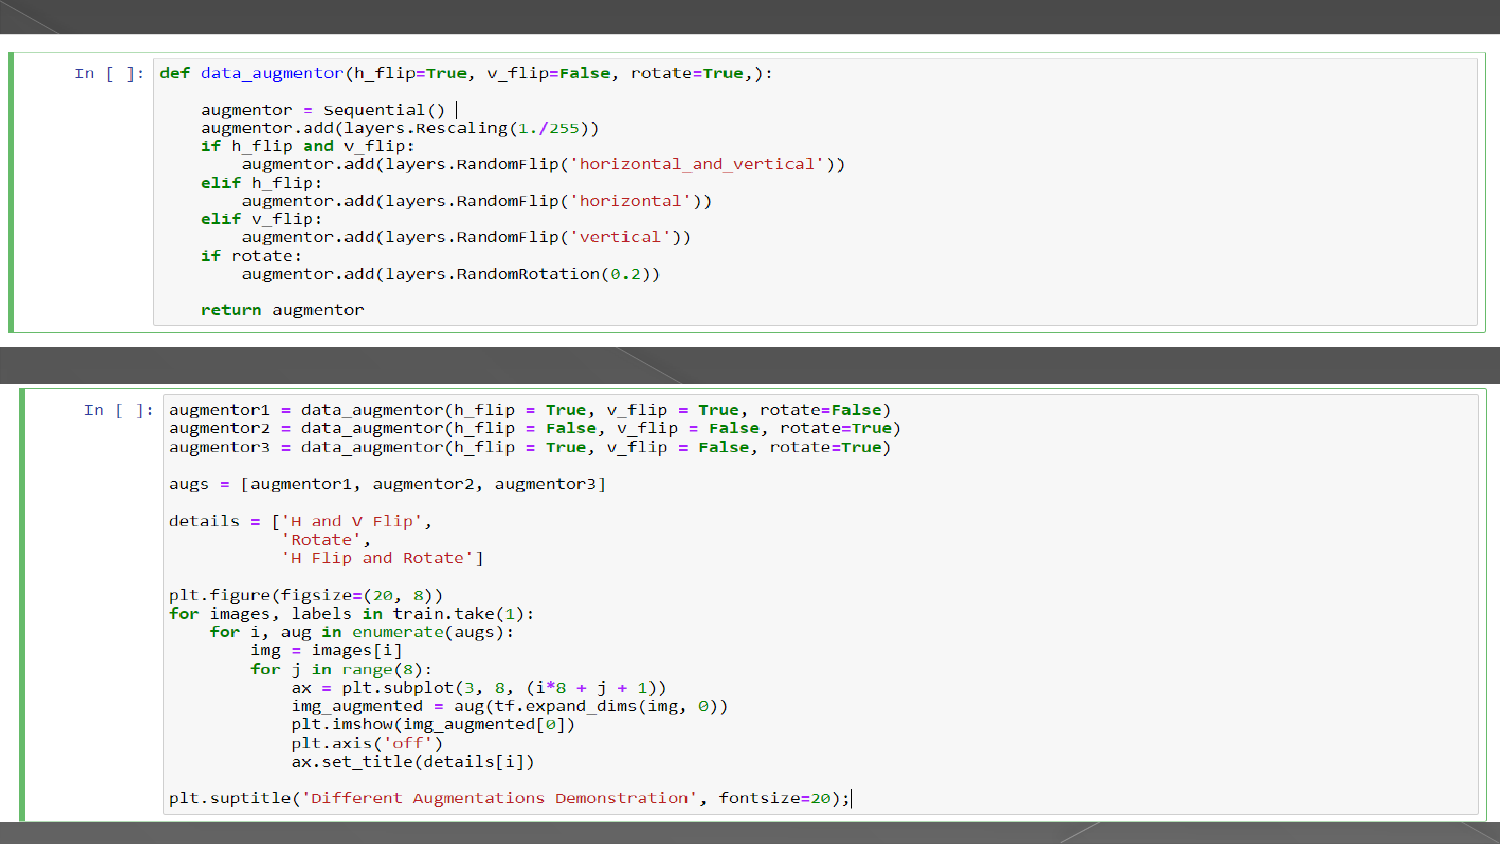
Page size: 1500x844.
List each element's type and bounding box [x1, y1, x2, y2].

picture [0, 384, 1500, 823]
picture [0, 34, 1500, 348]
